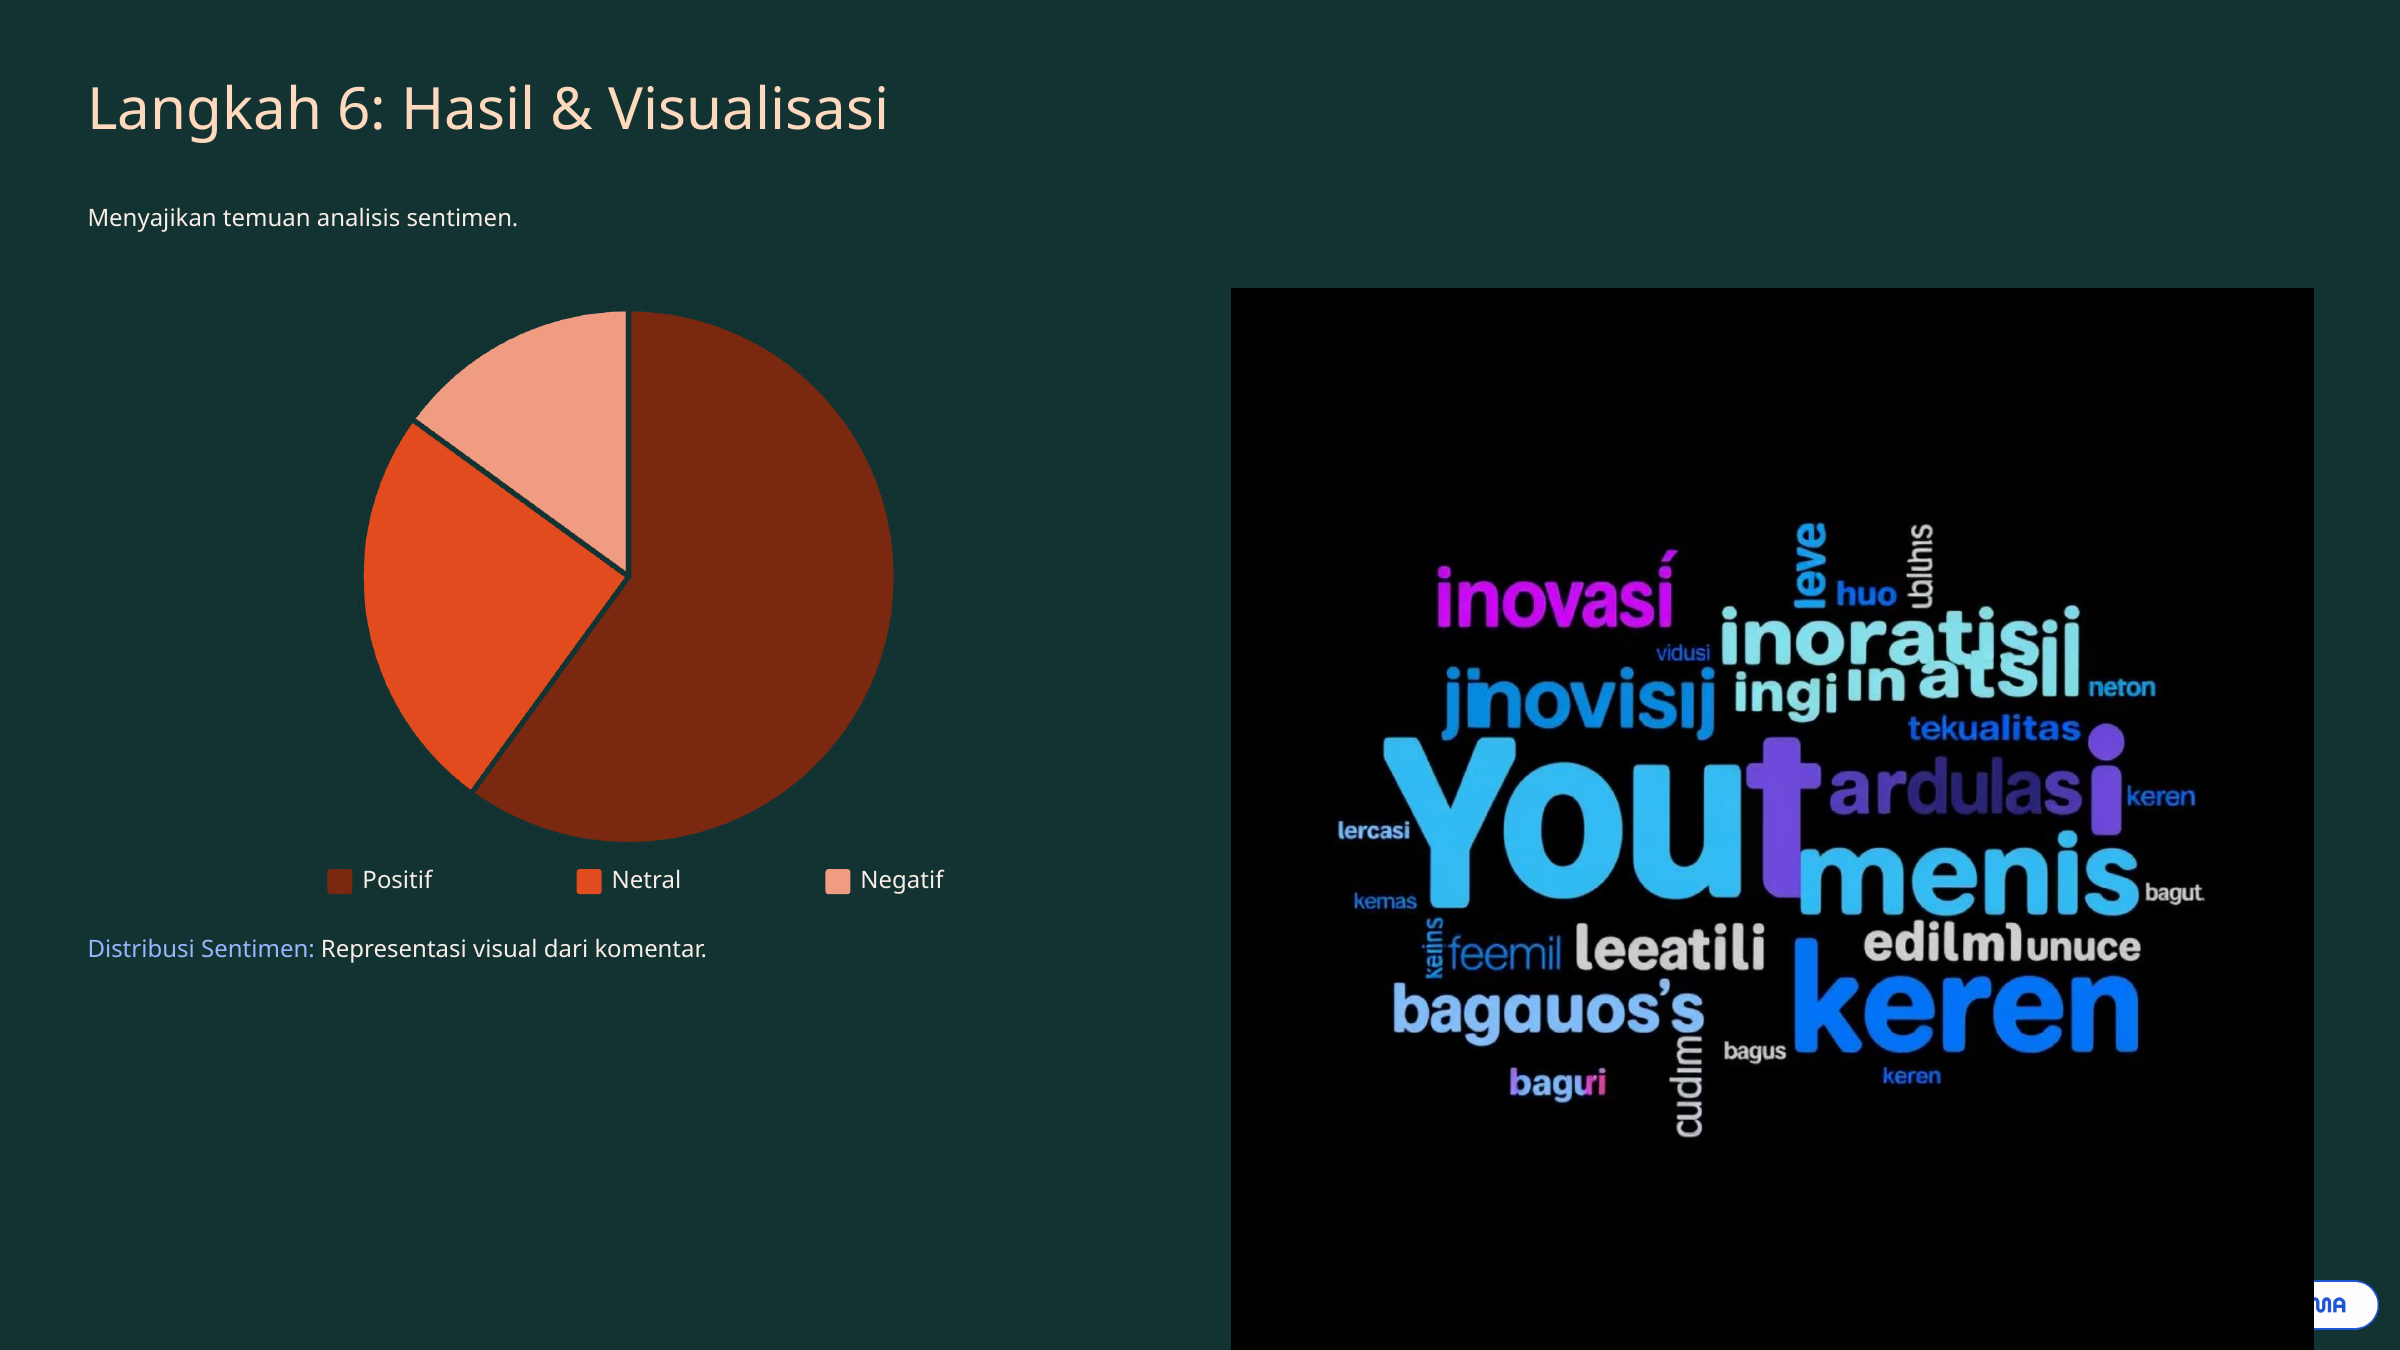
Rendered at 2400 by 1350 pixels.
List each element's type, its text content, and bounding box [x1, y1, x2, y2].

text_box Distribusi Sentimen: Representasi visual dari komentar. [87, 922, 1170, 963]
text_box [576, 869, 602, 895]
text_box Positif [362, 869, 432, 895]
text_box Netral [611, 869, 681, 895]
text_box Negatif [860, 869, 940, 895]
picture [87, 288, 1170, 865]
text_box Menyajikan temuan analisis sentimen. [87, 192, 2313, 232]
text_box Langkah 6: Hasil & Visualisasi [87, 68, 858, 143]
text_box [825, 869, 851, 895]
picture [1231, 288, 2389, 1350]
text_box [327, 869, 353, 895]
